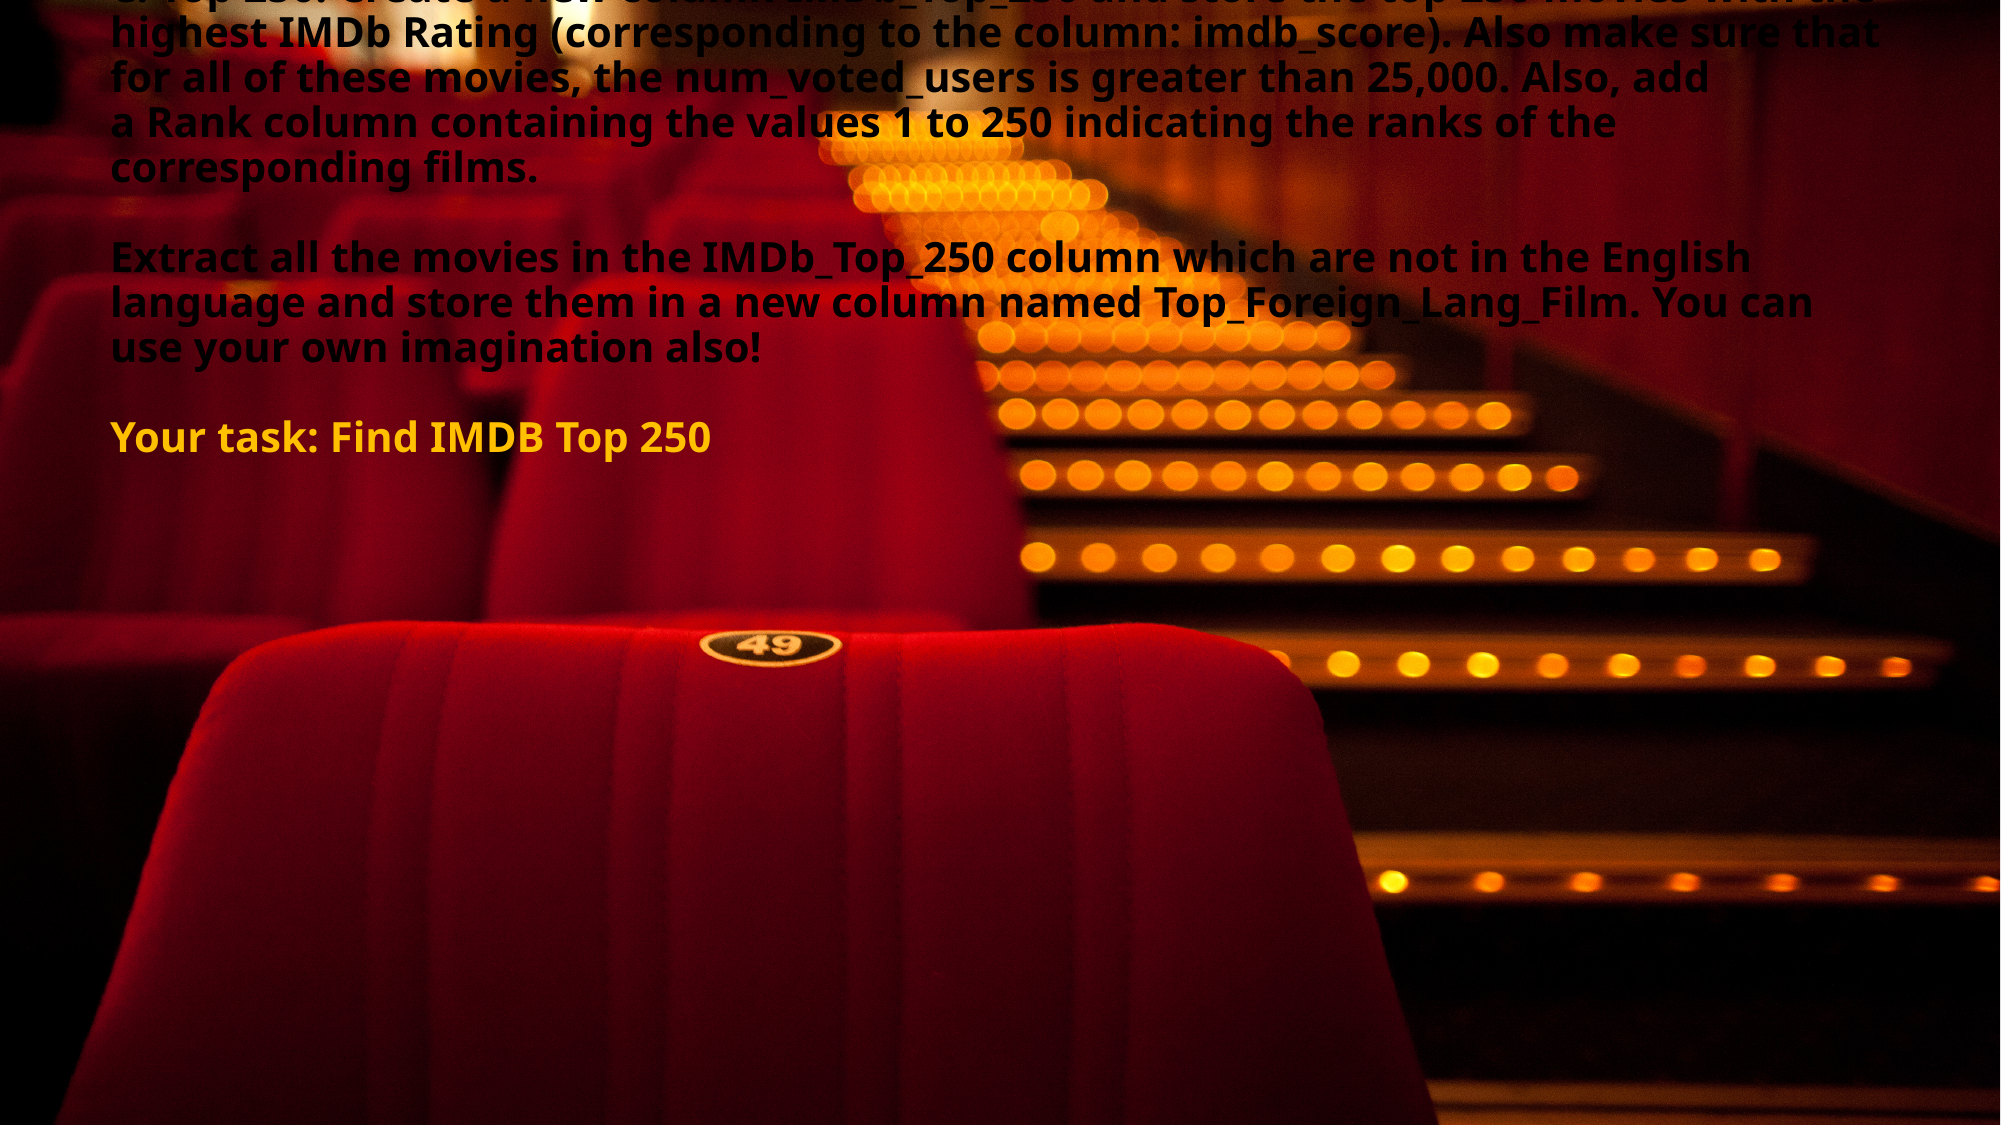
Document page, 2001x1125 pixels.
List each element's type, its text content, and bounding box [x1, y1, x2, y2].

title C. Top 250: Create a new column IMDb_Top_250 and store the top 250 movies with the highest IMDb Rating (corresponding to the column: imdb_score). Also make sure that for all of these movies, the num_voted_users is greater than 25,000. Also, add a Rank column containing the values 1 to 250 indicating the ranks of the corresponding films. Extract all the movies in the IMDb_Top_250 column which are not in the English language and store them in a new column named Top_Foreign_Lang_Film. You can use your own imagination also! Your task: Find IMDB Top 250 [95, 274, 1905, 469]
picture [0, 0, 2001, 1125]
